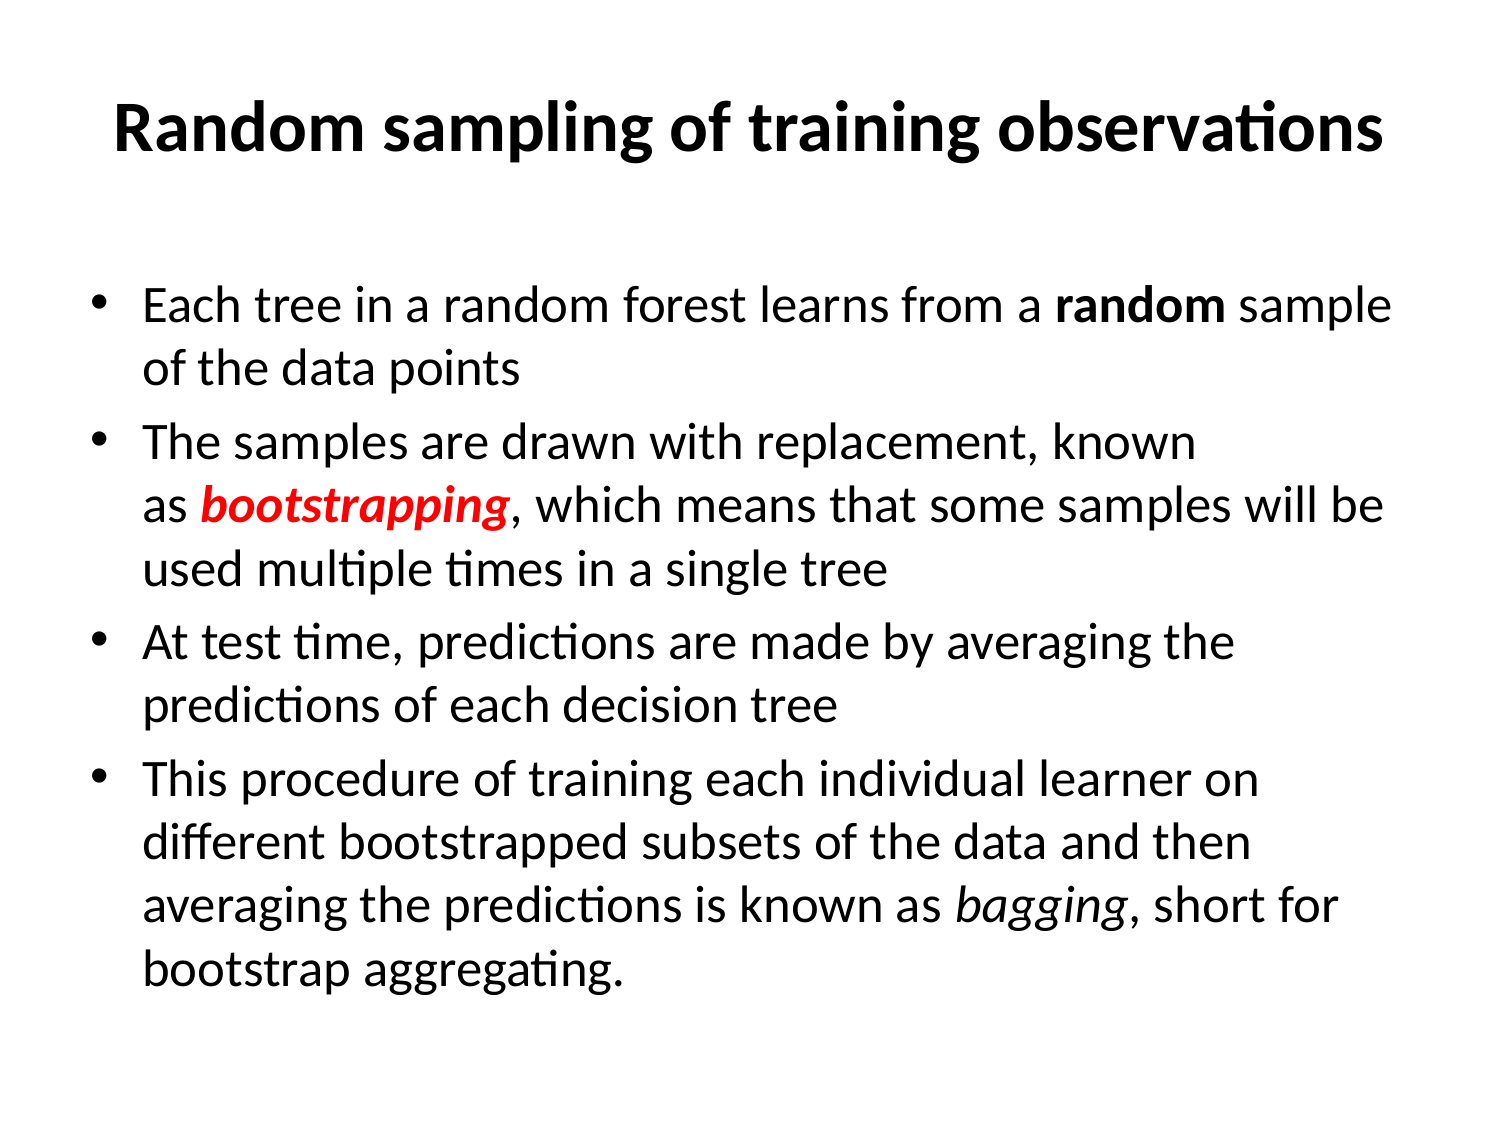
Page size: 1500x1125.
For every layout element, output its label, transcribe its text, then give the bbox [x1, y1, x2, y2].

list Each tree in a random forest learns from a random sample of the data points The samples are drawn with replacement, known as bootstrapping, which means that some samples will be used multiple times in a single tree At test time, predictions are made by averaging the predictions of each decision tree This procedure of training each individual learner on different bootstrapped subsets of the data and then averaging the predictions is known as bagging, short for bootstrap aggregating. [75, 262, 1425, 1005]
title Random sampling of training observations [75, 45, 1425, 200]
